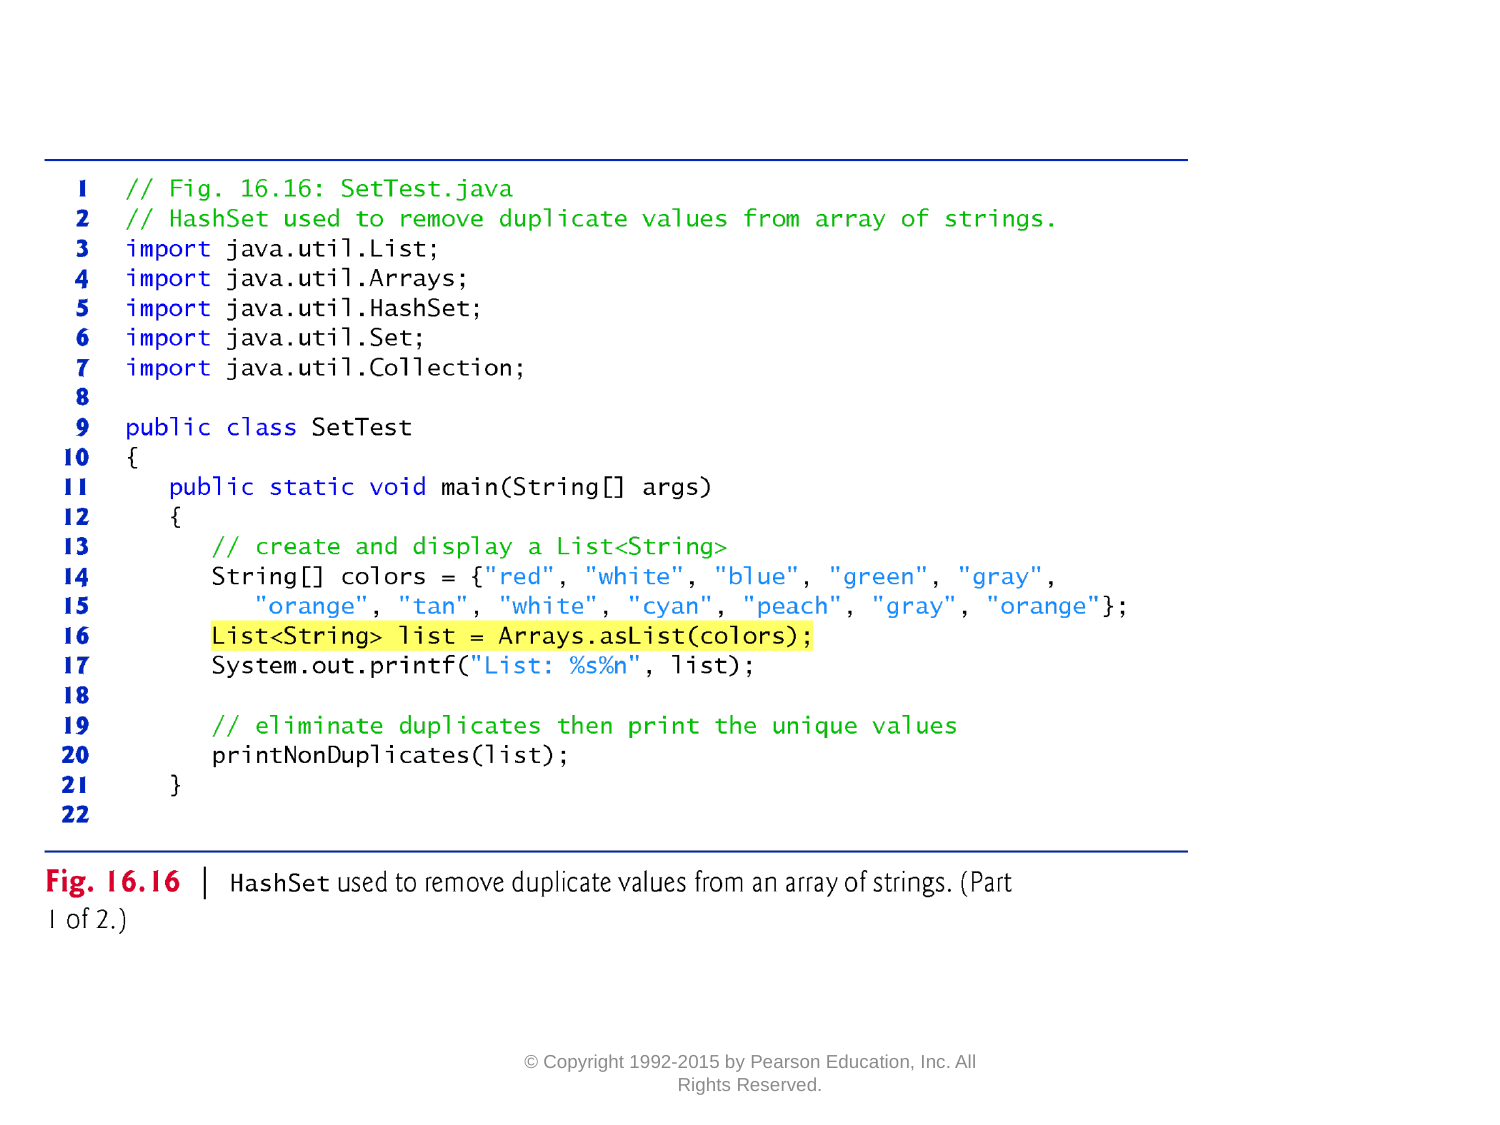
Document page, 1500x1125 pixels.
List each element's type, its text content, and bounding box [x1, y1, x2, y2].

footer © Copyright 1992-2015 by Pearson Education, Inc. All Rights Reserved. [496, 1042, 1004, 1103]
picture [0, 106, 1500, 1018]
